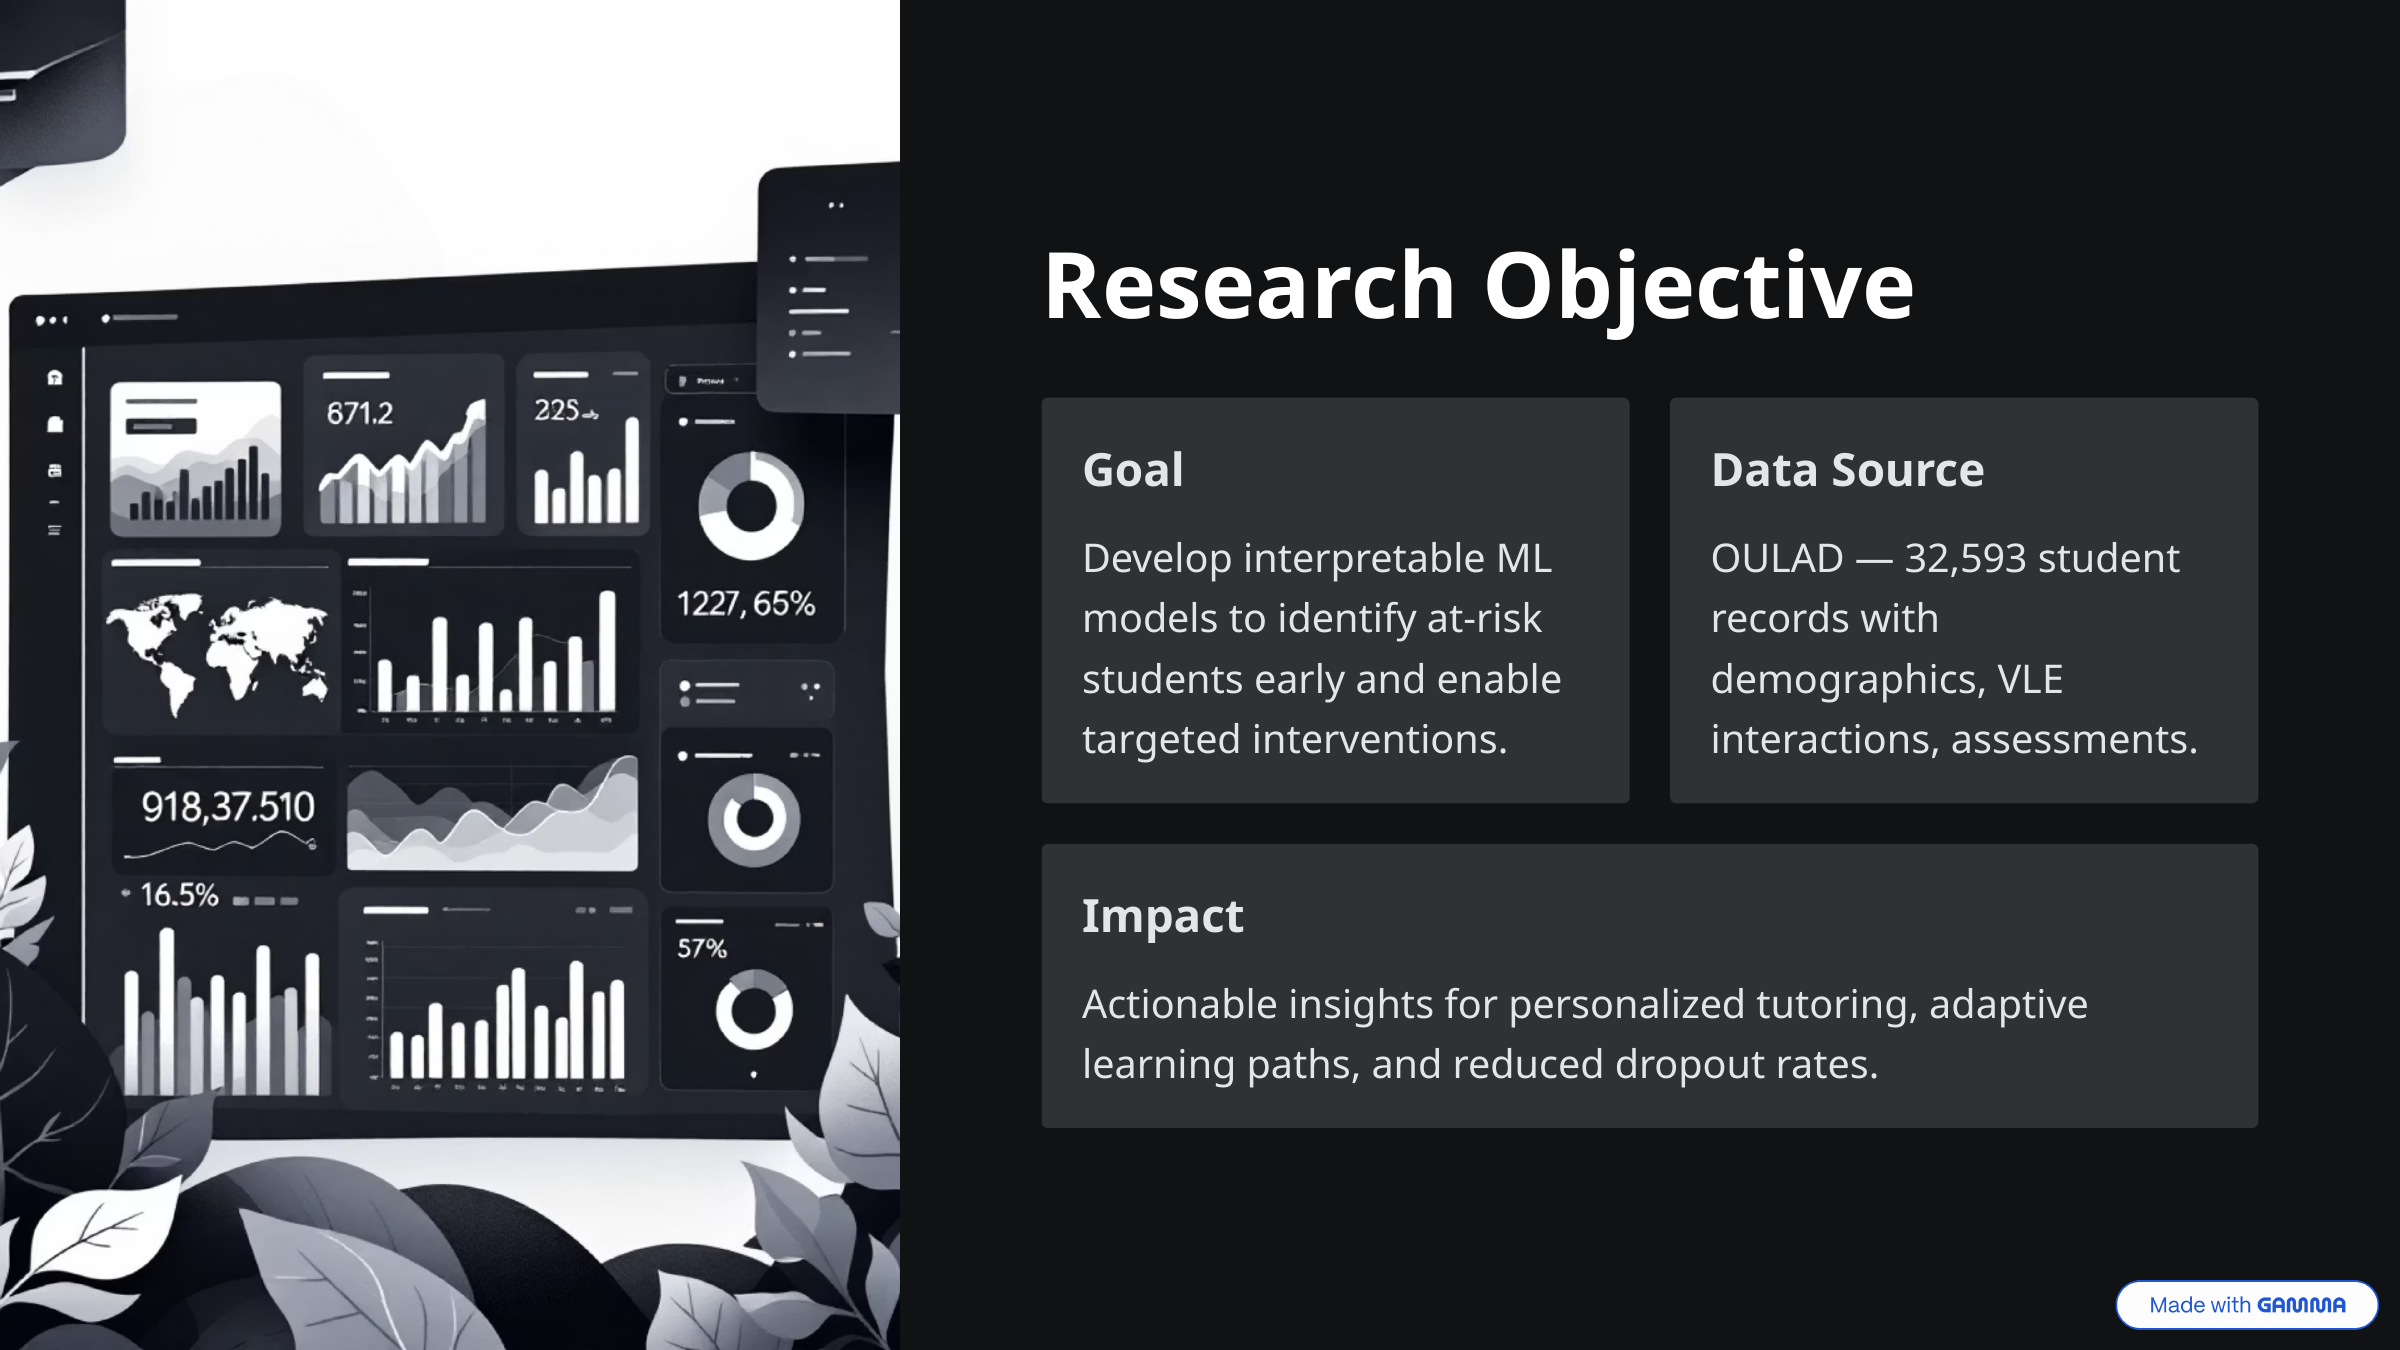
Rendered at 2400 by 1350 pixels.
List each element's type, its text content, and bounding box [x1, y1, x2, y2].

text_box [1041, 843, 2259, 1129]
text_box Research Objective [1041, 221, 1974, 337]
text_box Impact [1082, 884, 1543, 942]
picture [2106, 1271, 2389, 1339]
text_box Develop interpretable ML models to identify at-risk students early and enable targeted interventions. [1082, 519, 1590, 763]
text_box [1041, 397, 1630, 804]
text_box OULAD — 32,593 student records with demographics, VLE interactions, assessments. [1710, 519, 2218, 763]
text_box [1670, 397, 2259, 804]
text_box Data Source [1710, 438, 2171, 496]
picture [0, 0, 900, 1350]
text_box Goal [1082, 438, 1543, 496]
text_box Actionable insights for personalized tutoring, adaptive learning paths, and reduced dropout rates. [1082, 966, 2218, 1088]
